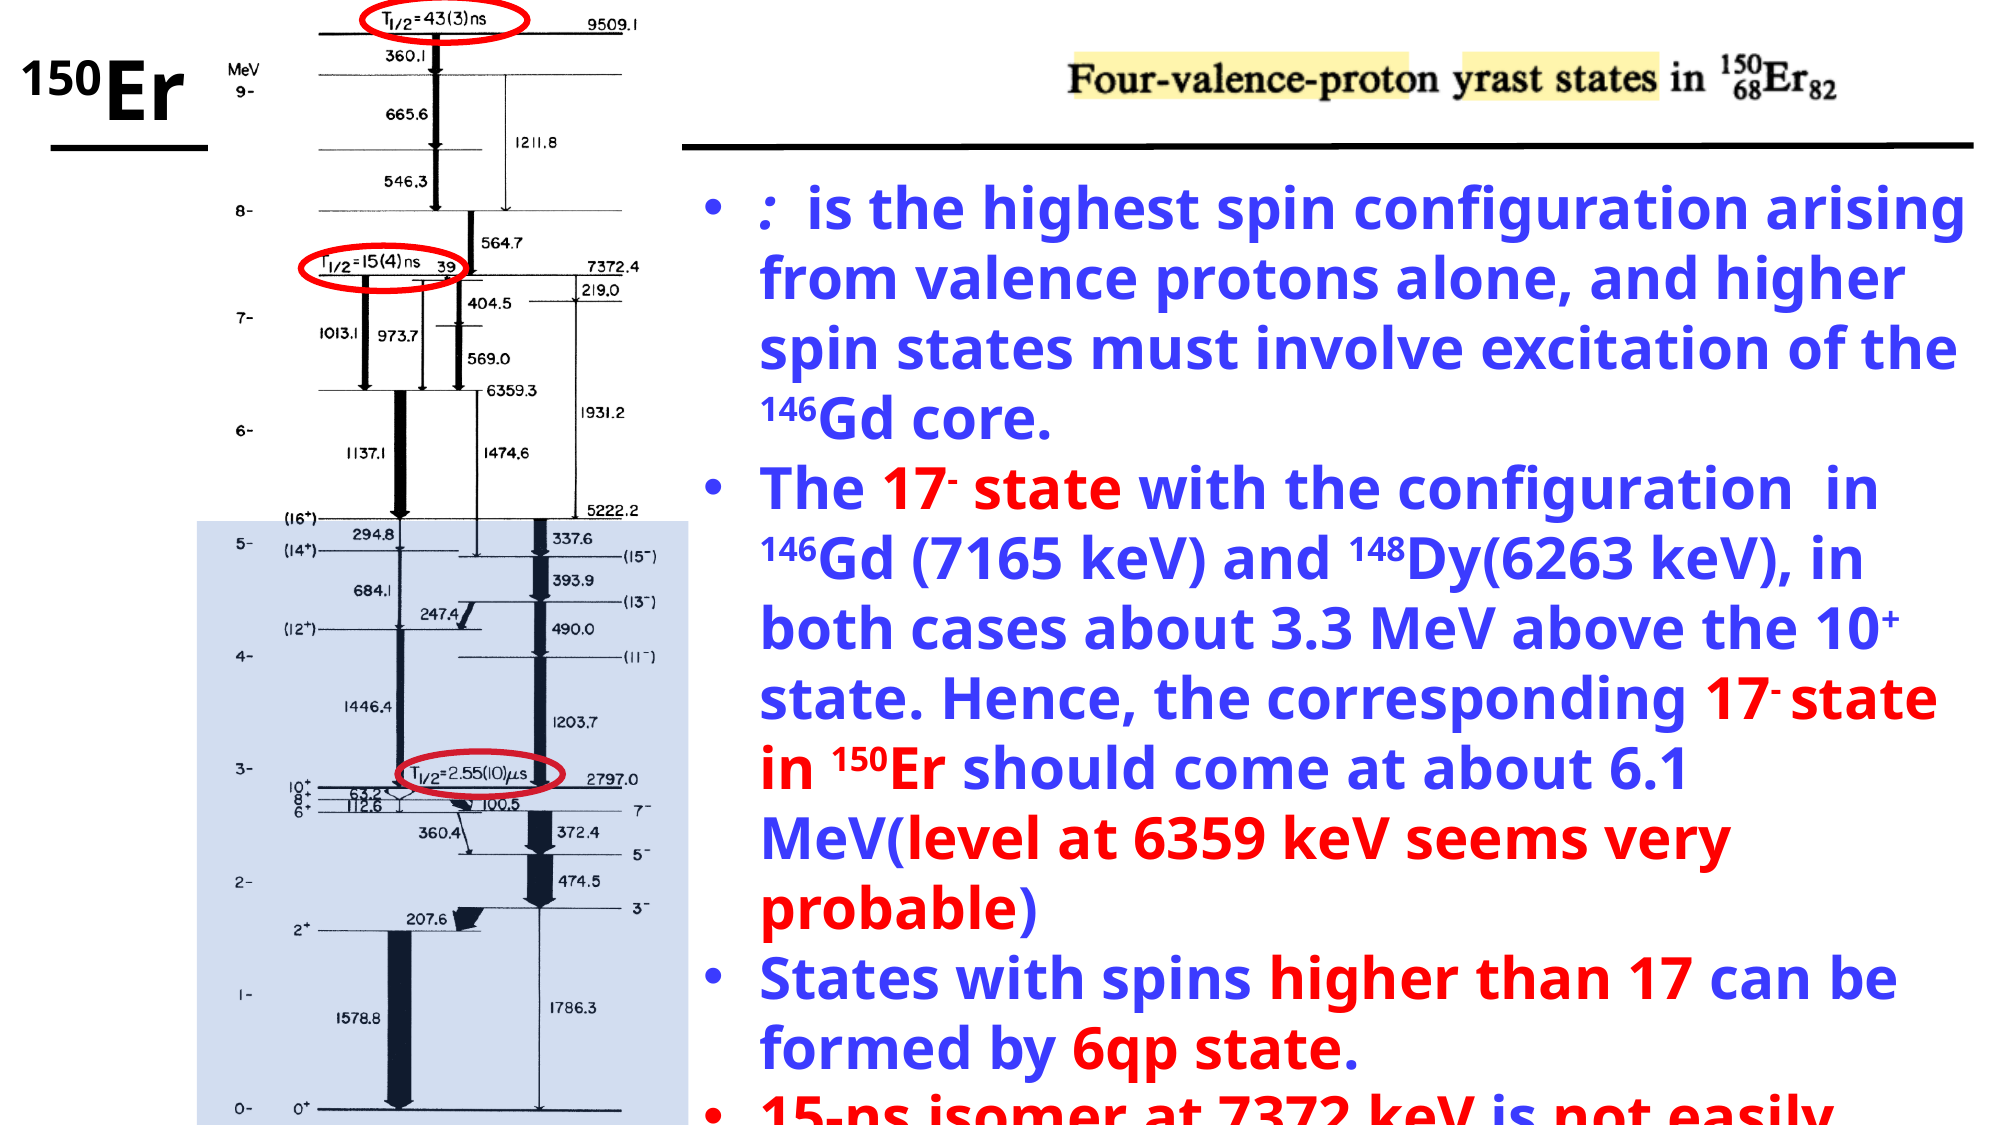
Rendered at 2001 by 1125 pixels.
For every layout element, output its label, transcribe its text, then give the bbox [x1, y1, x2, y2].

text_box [50, 145, 208, 149]
picture [1029, 11, 1907, 134]
picture [208, 0, 682, 1123]
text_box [682, 145, 1974, 149]
text_box [196, 520, 689, 1125]
text_box 150Er： [682, 0, 2000, 146]
text_box 150Er： [4, 0, 208, 146]
